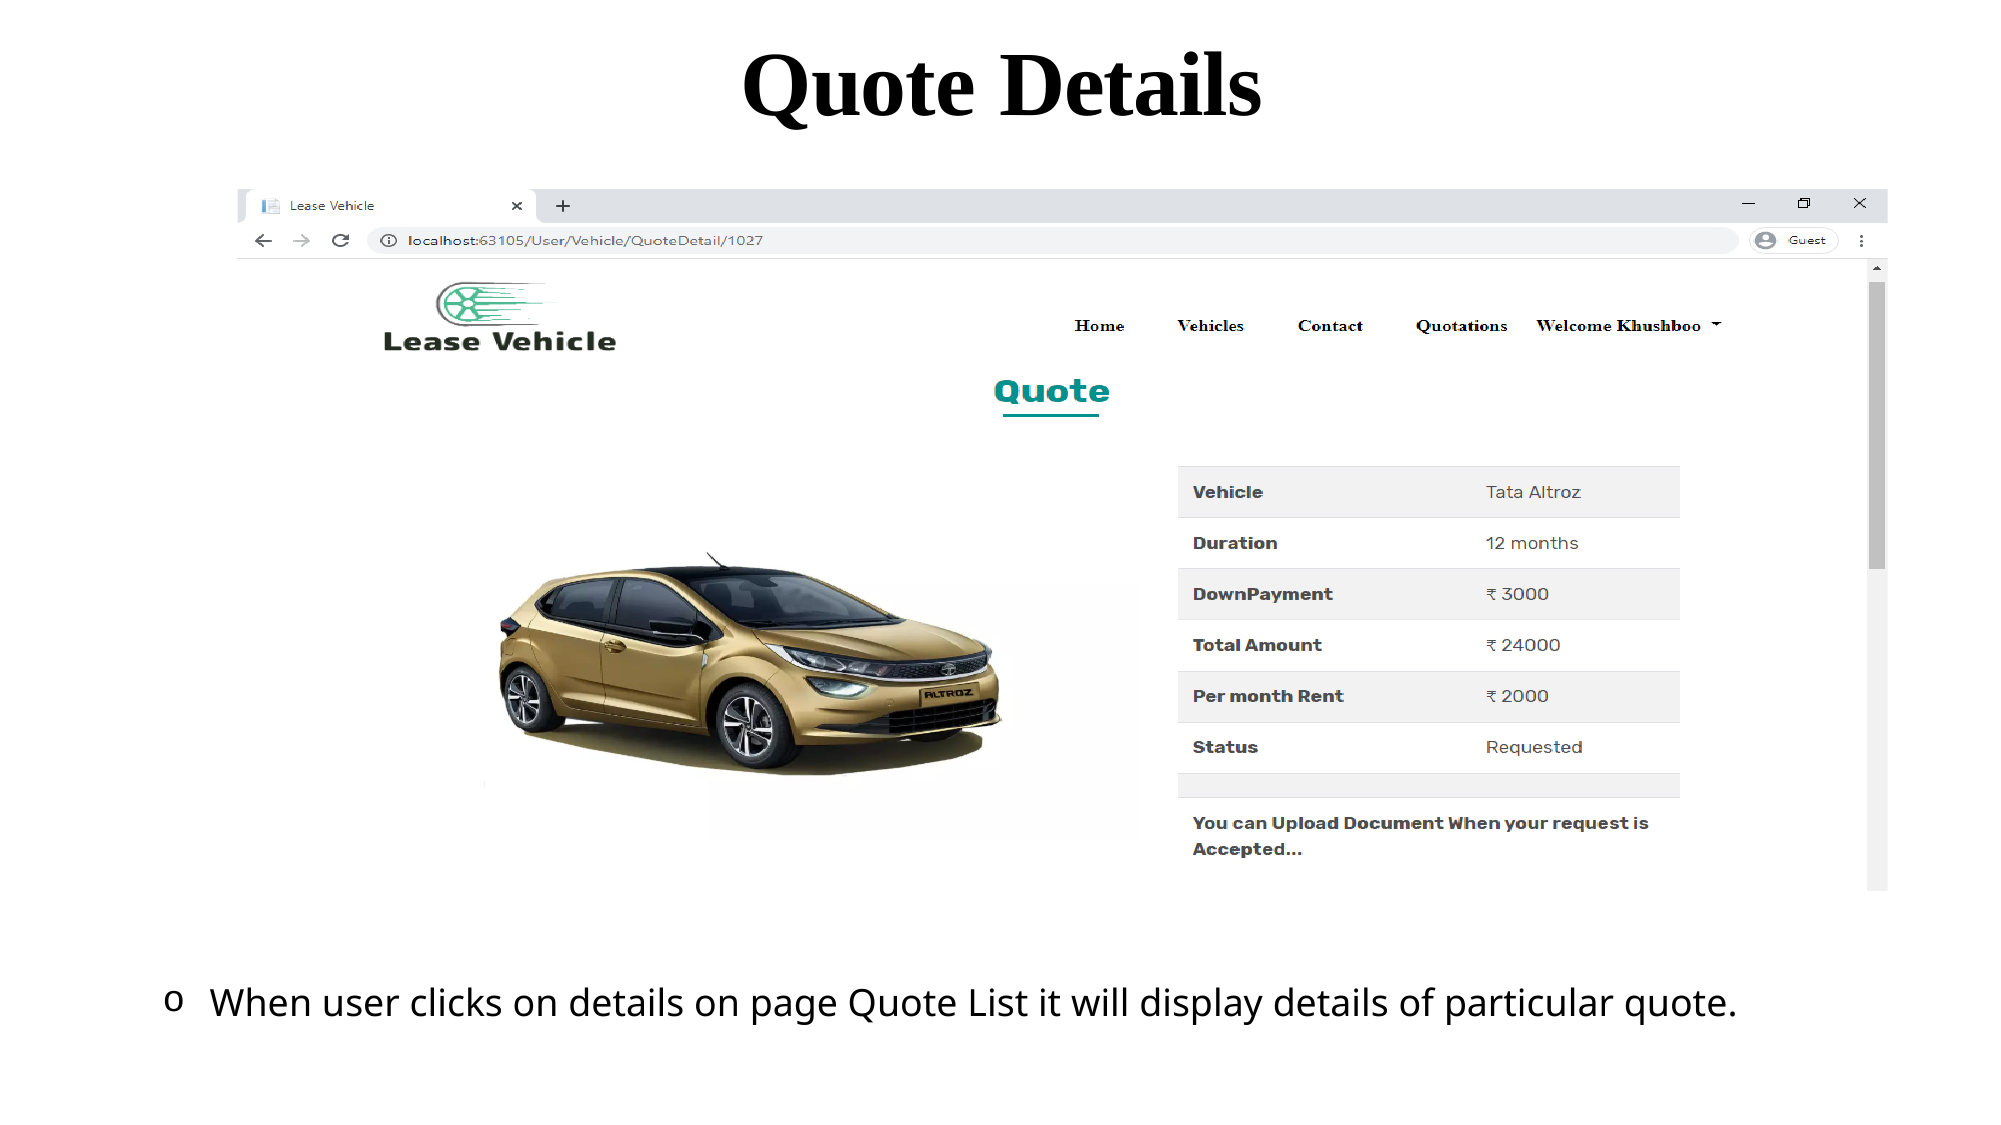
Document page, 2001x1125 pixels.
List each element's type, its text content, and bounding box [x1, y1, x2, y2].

title Quote Details [206, 18, 1797, 144]
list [237, 188, 1888, 891]
text_box When user clicks on details on page Quote List it will display details of particular quote. [147, 971, 1833, 1032]
